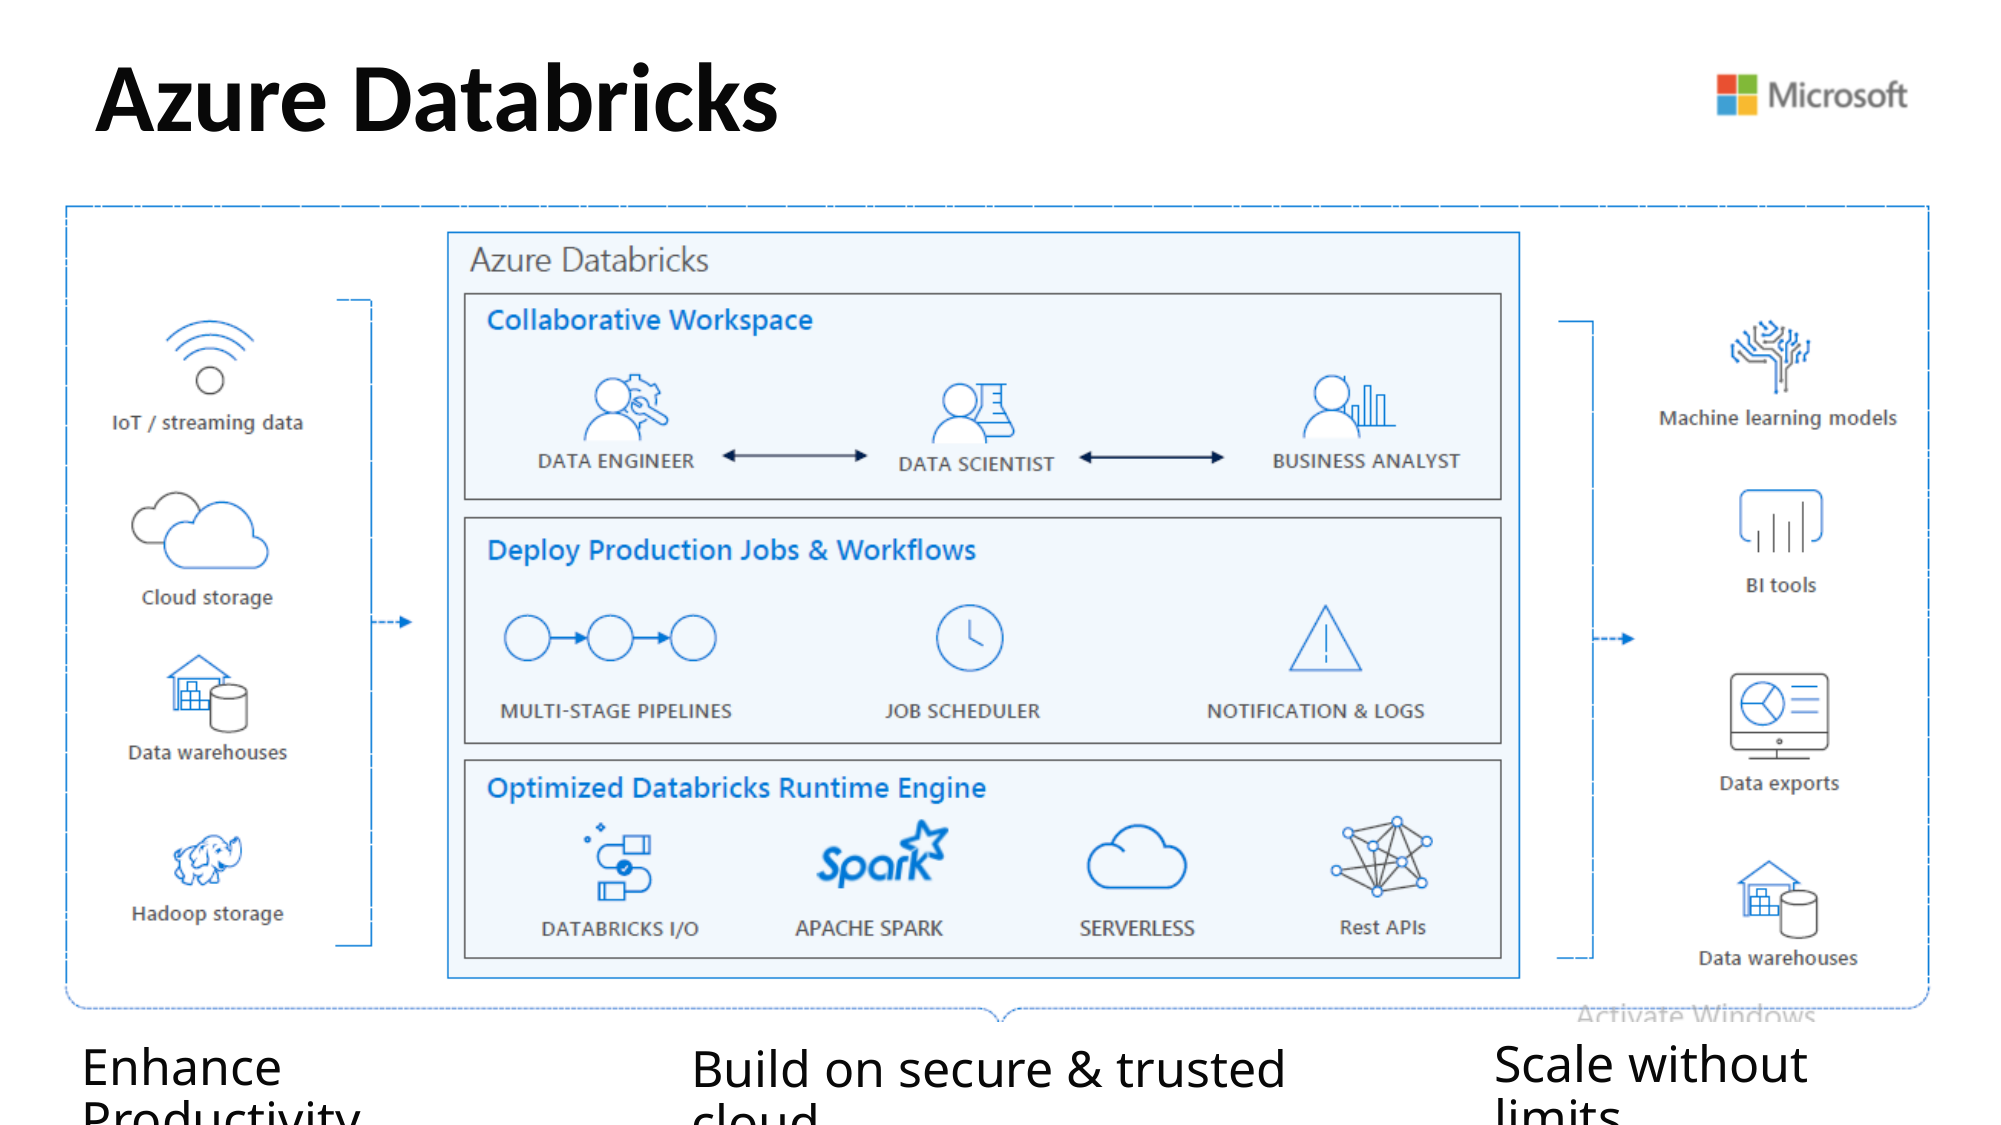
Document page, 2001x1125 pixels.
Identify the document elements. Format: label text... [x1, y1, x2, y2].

text_box Build on secure & trusted cloud [662, 1033, 1413, 1122]
text_box Azure Databricks [81, 39, 1994, 206]
text_box Enhance Productivity [52, 1033, 569, 1120]
text_box Scale without limits [1464, 1033, 1948, 1118]
picture [1692, 46, 1924, 131]
picture [52, 192, 1948, 1022]
